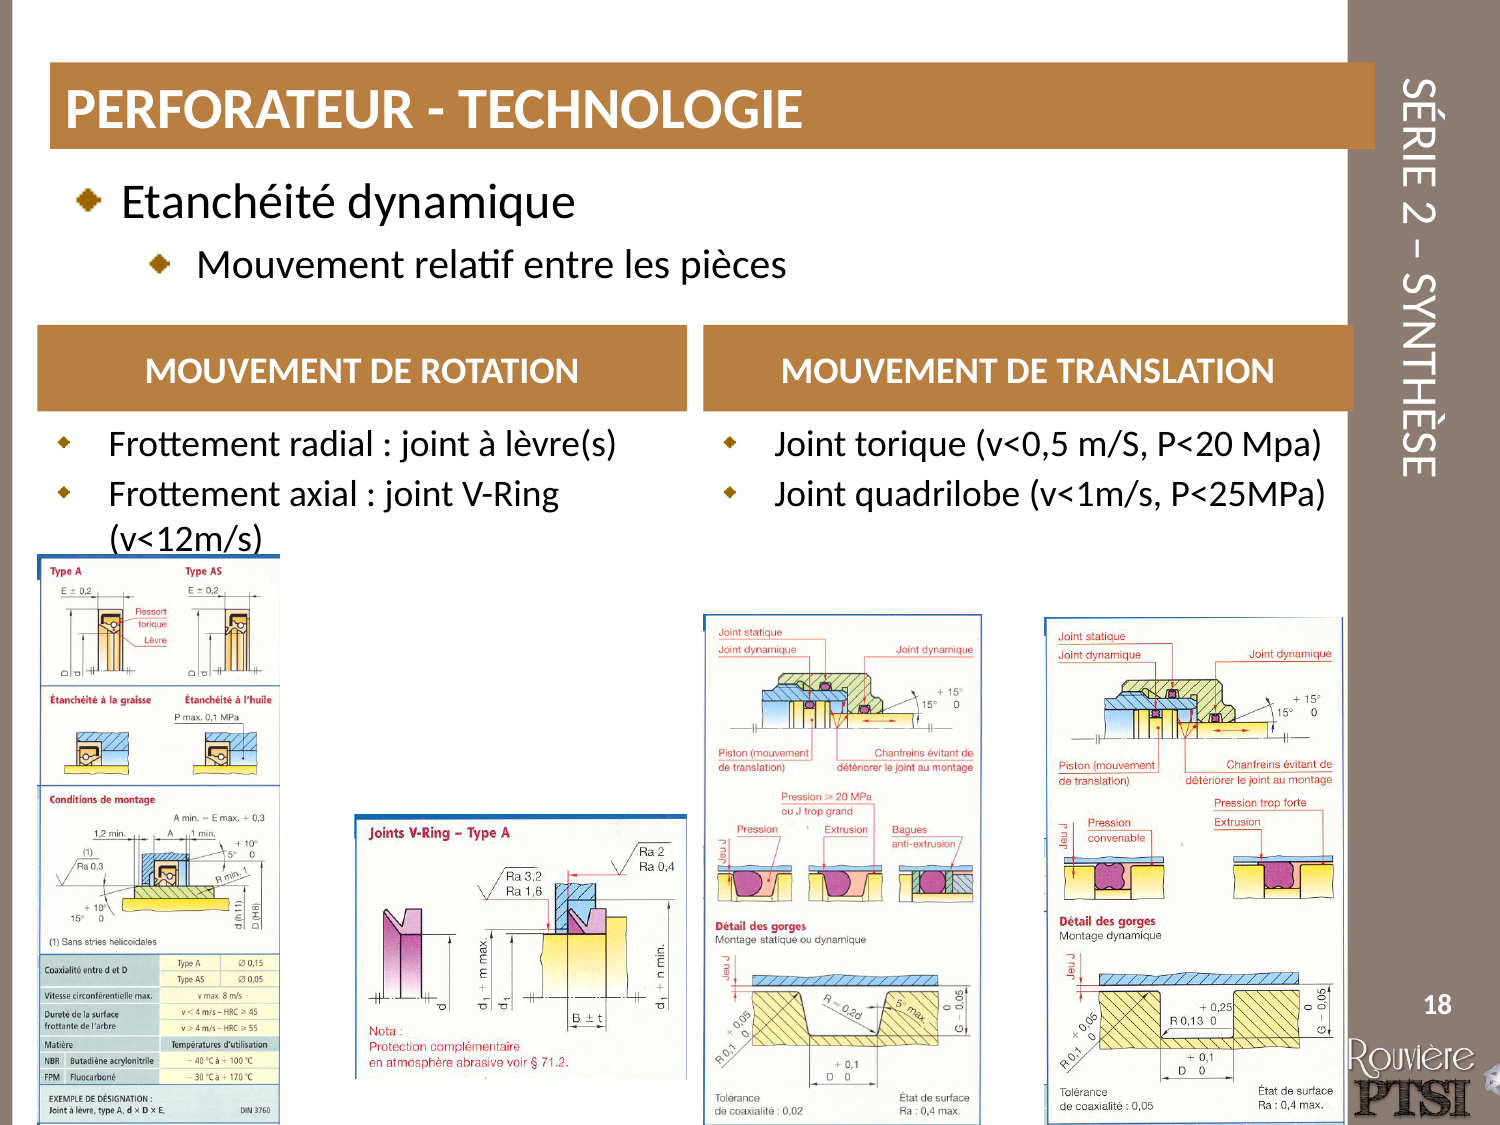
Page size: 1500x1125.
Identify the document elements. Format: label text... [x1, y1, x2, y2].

text_box Mouvement de rotation [37, 324, 687, 411]
picture [52, 432, 70, 450]
picture [52, 482, 70, 500]
picture [37, 553, 281, 1125]
text_box Joint torique (v<0,5 m/S, P<20 Mpa) Joint quadrilobe (v<1m/s, P<25MPa) [703, 411, 1354, 1100]
text_box Mouvement de translation [703, 324, 1354, 411]
text_box Frottement radial : joint à lèvre(s) Frottement axial : joint V-Ring (v<12m/s) [37, 411, 687, 1100]
slide_number 18 [1357, 978, 1500, 1026]
picture [718, 482, 736, 500]
list Etanchéité dynamique Mouvement relatif entre les pièces [49, 160, 1337, 823]
picture [140, 247, 170, 277]
picture [1044, 617, 1346, 1125]
list Perforateur - technologie [49, 62, 1376, 150]
picture [1347, 1037, 1500, 1122]
picture [65, 180, 101, 216]
picture [718, 432, 736, 450]
picture [703, 614, 984, 1125]
picture [354, 814, 688, 1079]
